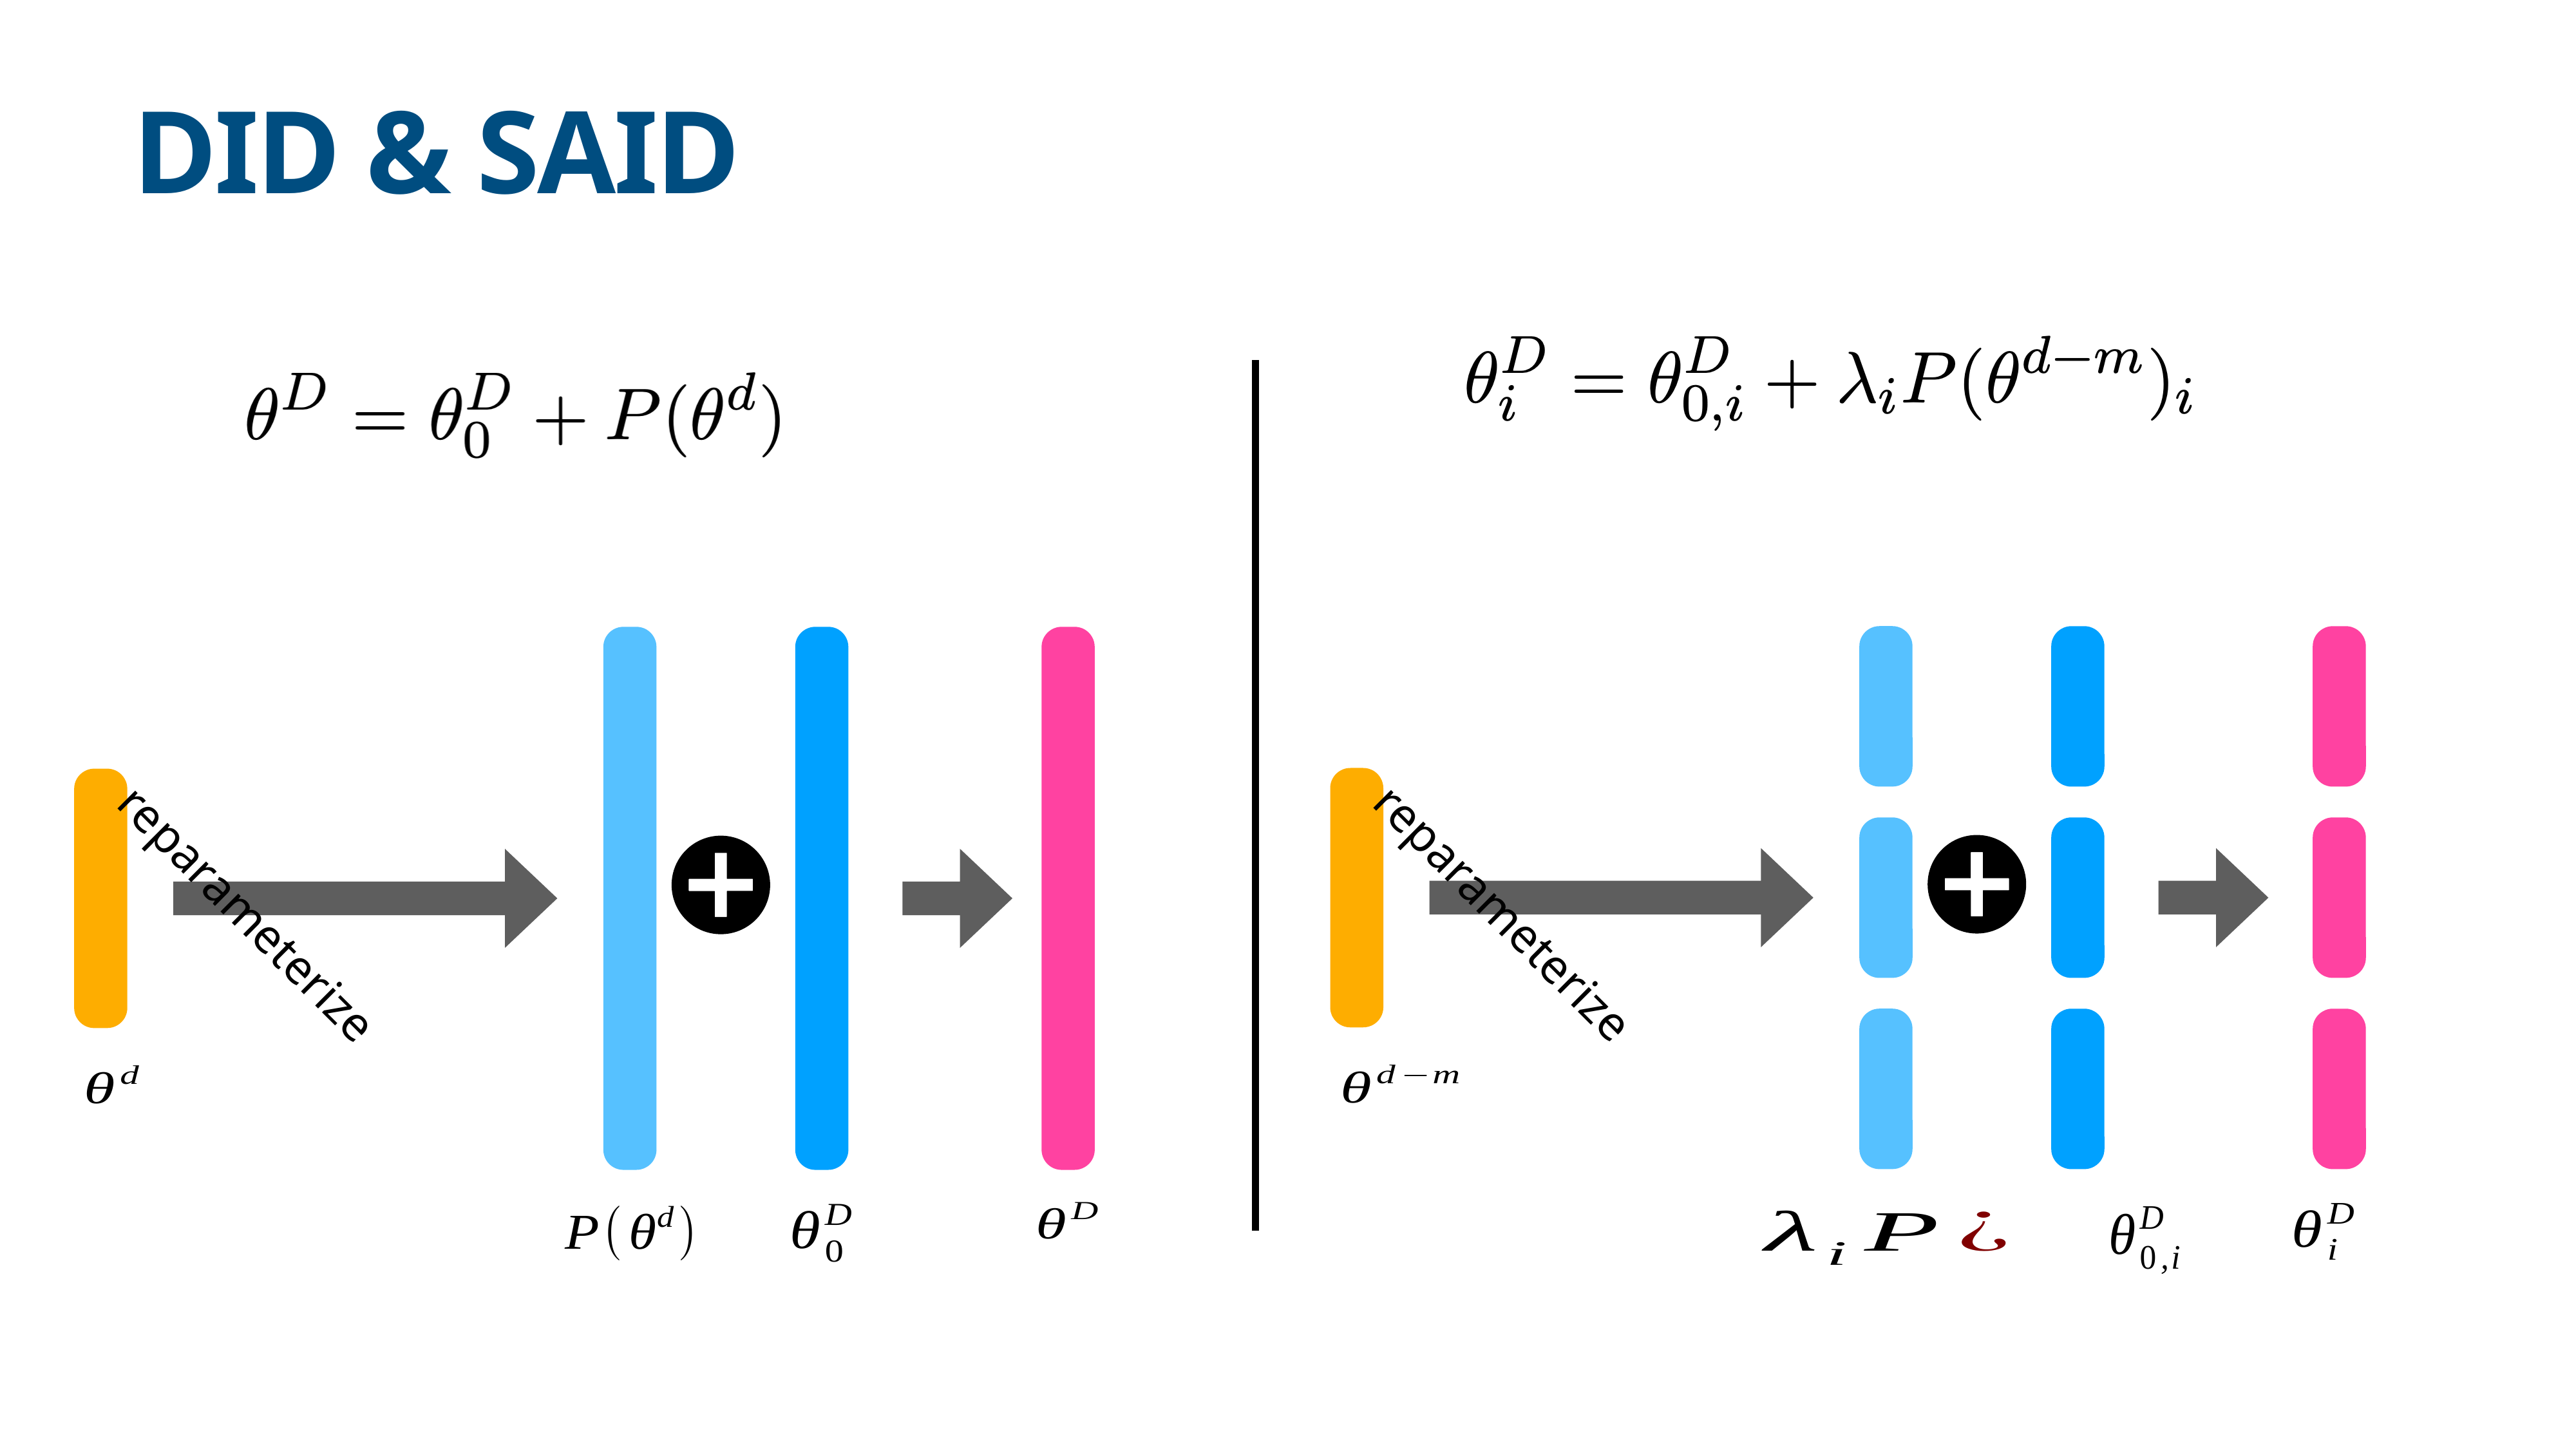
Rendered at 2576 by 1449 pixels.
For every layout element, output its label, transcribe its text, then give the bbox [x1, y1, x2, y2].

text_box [73, 627, 1101, 1269]
picture [166, 305, 860, 533]
picture [1410, 314, 2246, 461]
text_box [1330, 626, 2367, 1277]
title DID & SAID [127, 100, 2449, 252]
